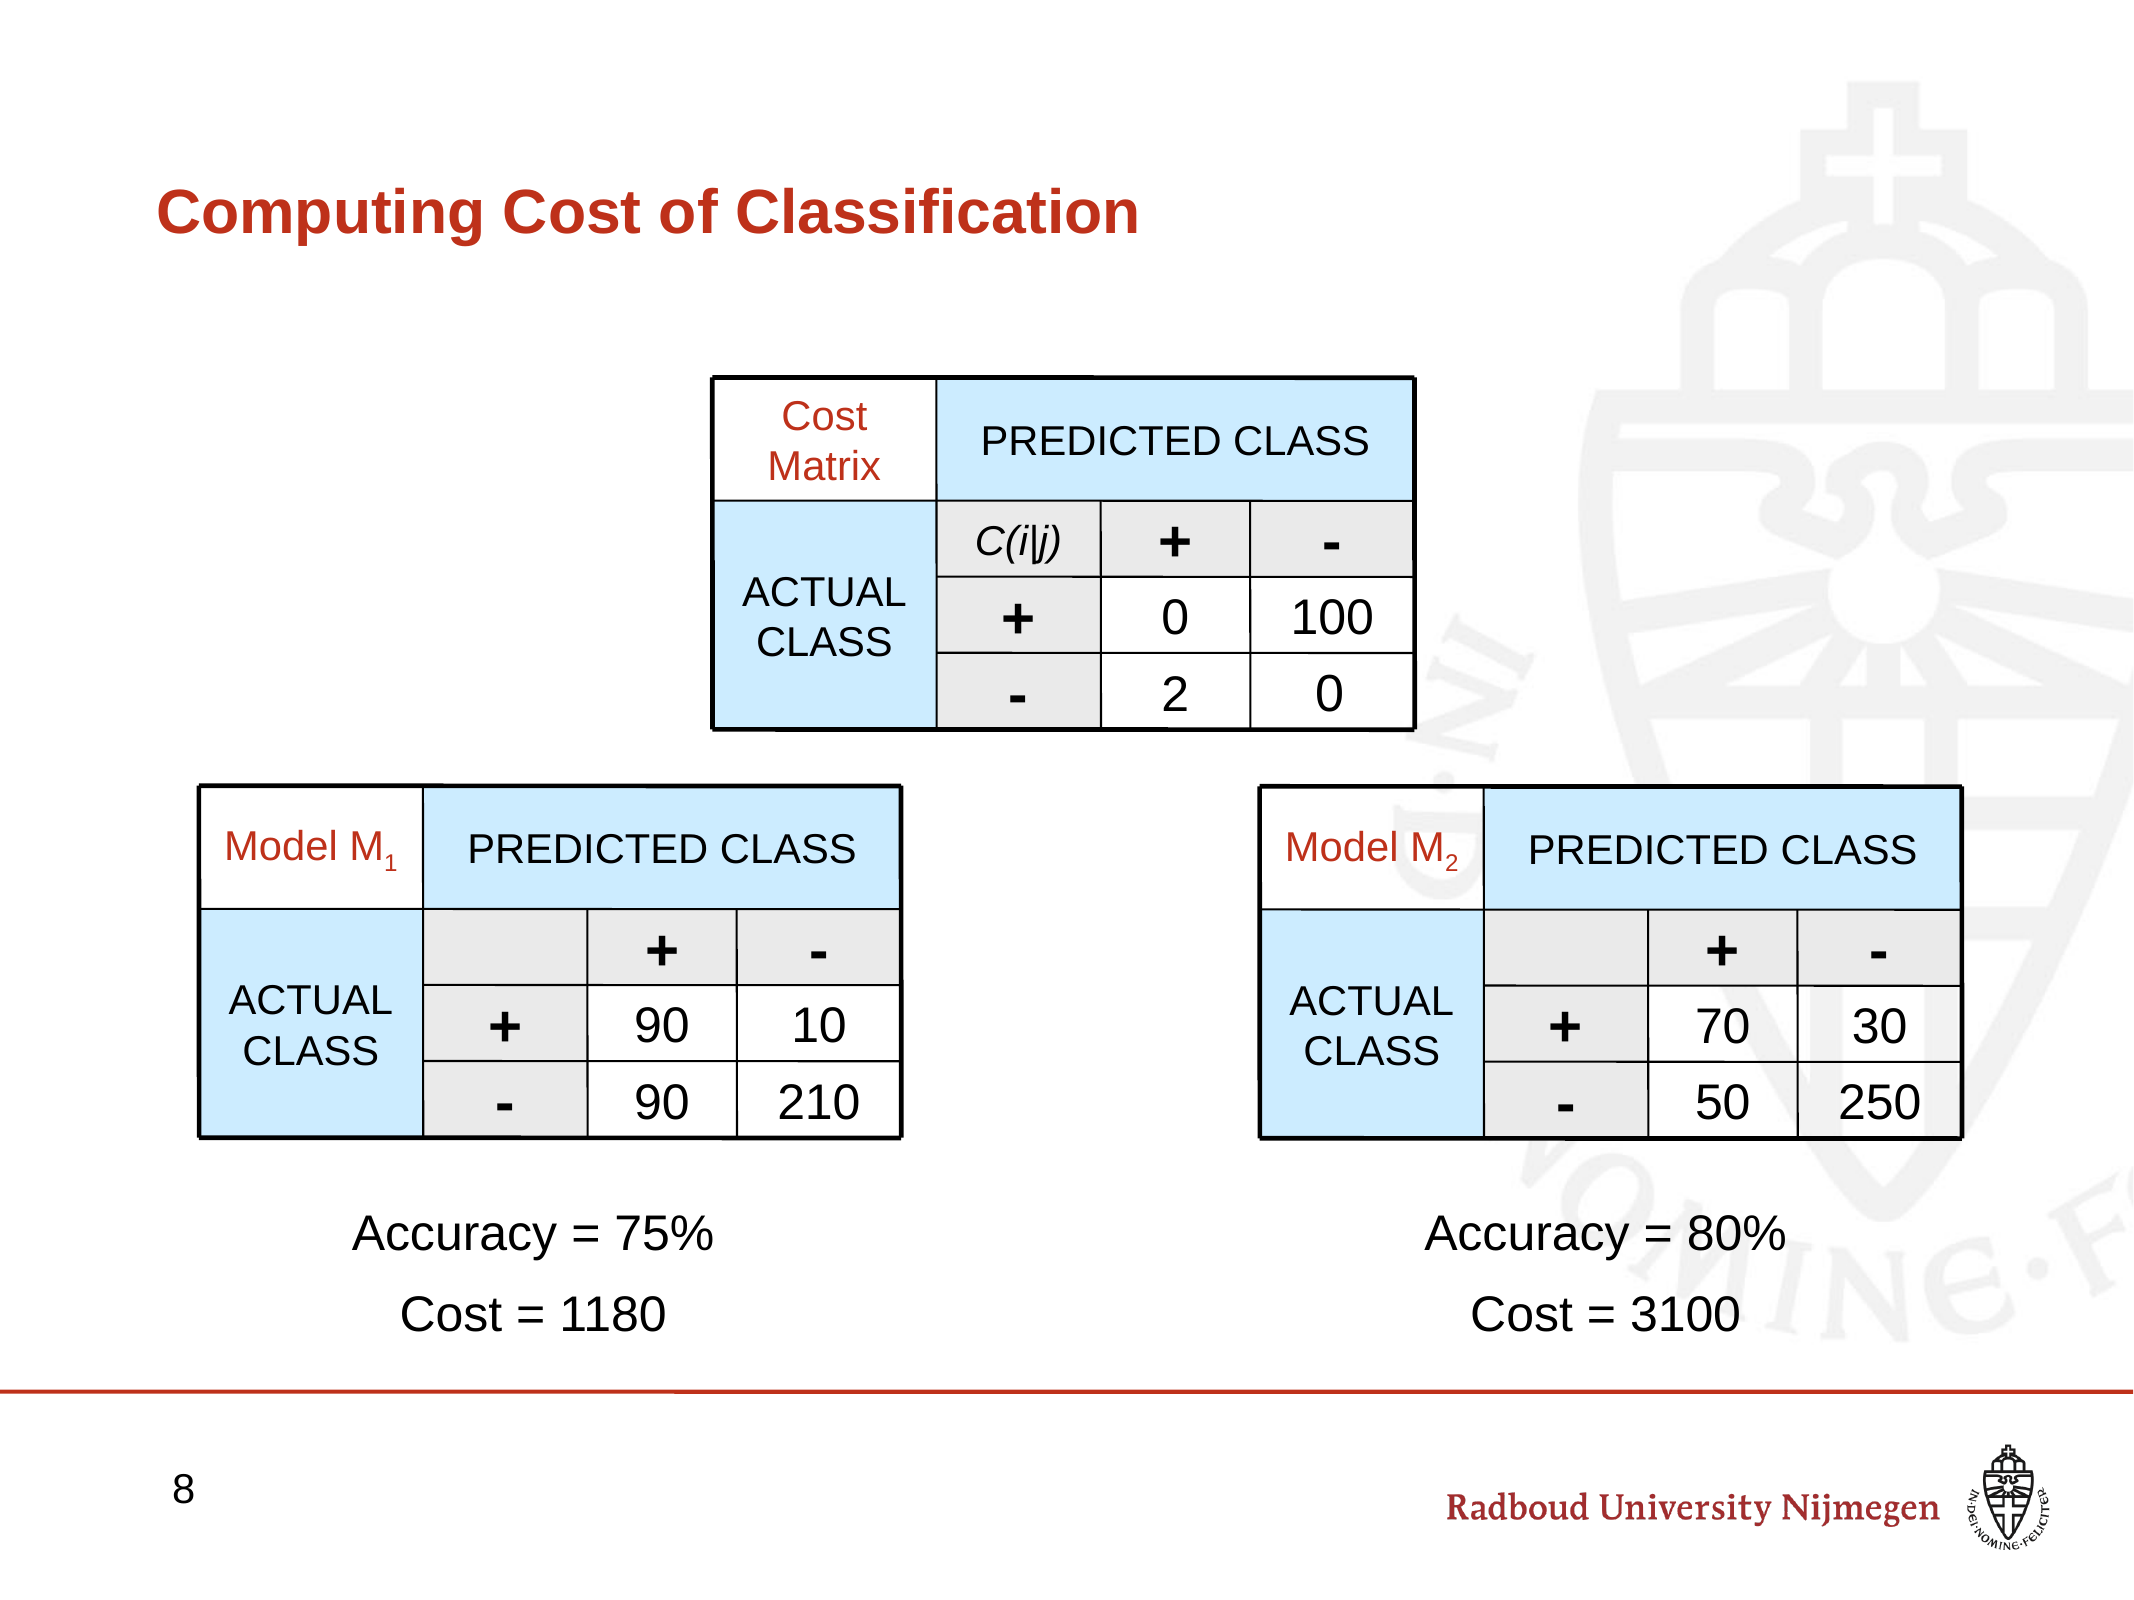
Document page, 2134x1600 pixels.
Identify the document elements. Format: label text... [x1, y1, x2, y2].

slide_number 8 [157, 1444, 655, 1530]
text_box Accuracy = 80% Cost = 3100 [1250, 1190, 1962, 1364]
title Computing Cost of Classification [147, 162, 1961, 336]
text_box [1259, 786, 1962, 1139]
picture [0, 1394, 2134, 1600]
text_box Accuracy = 75% Cost = 1180 [177, 1190, 889, 1364]
picture [0, 0, 2134, 1389]
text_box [712, 377, 1415, 730]
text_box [198, 785, 901, 1138]
